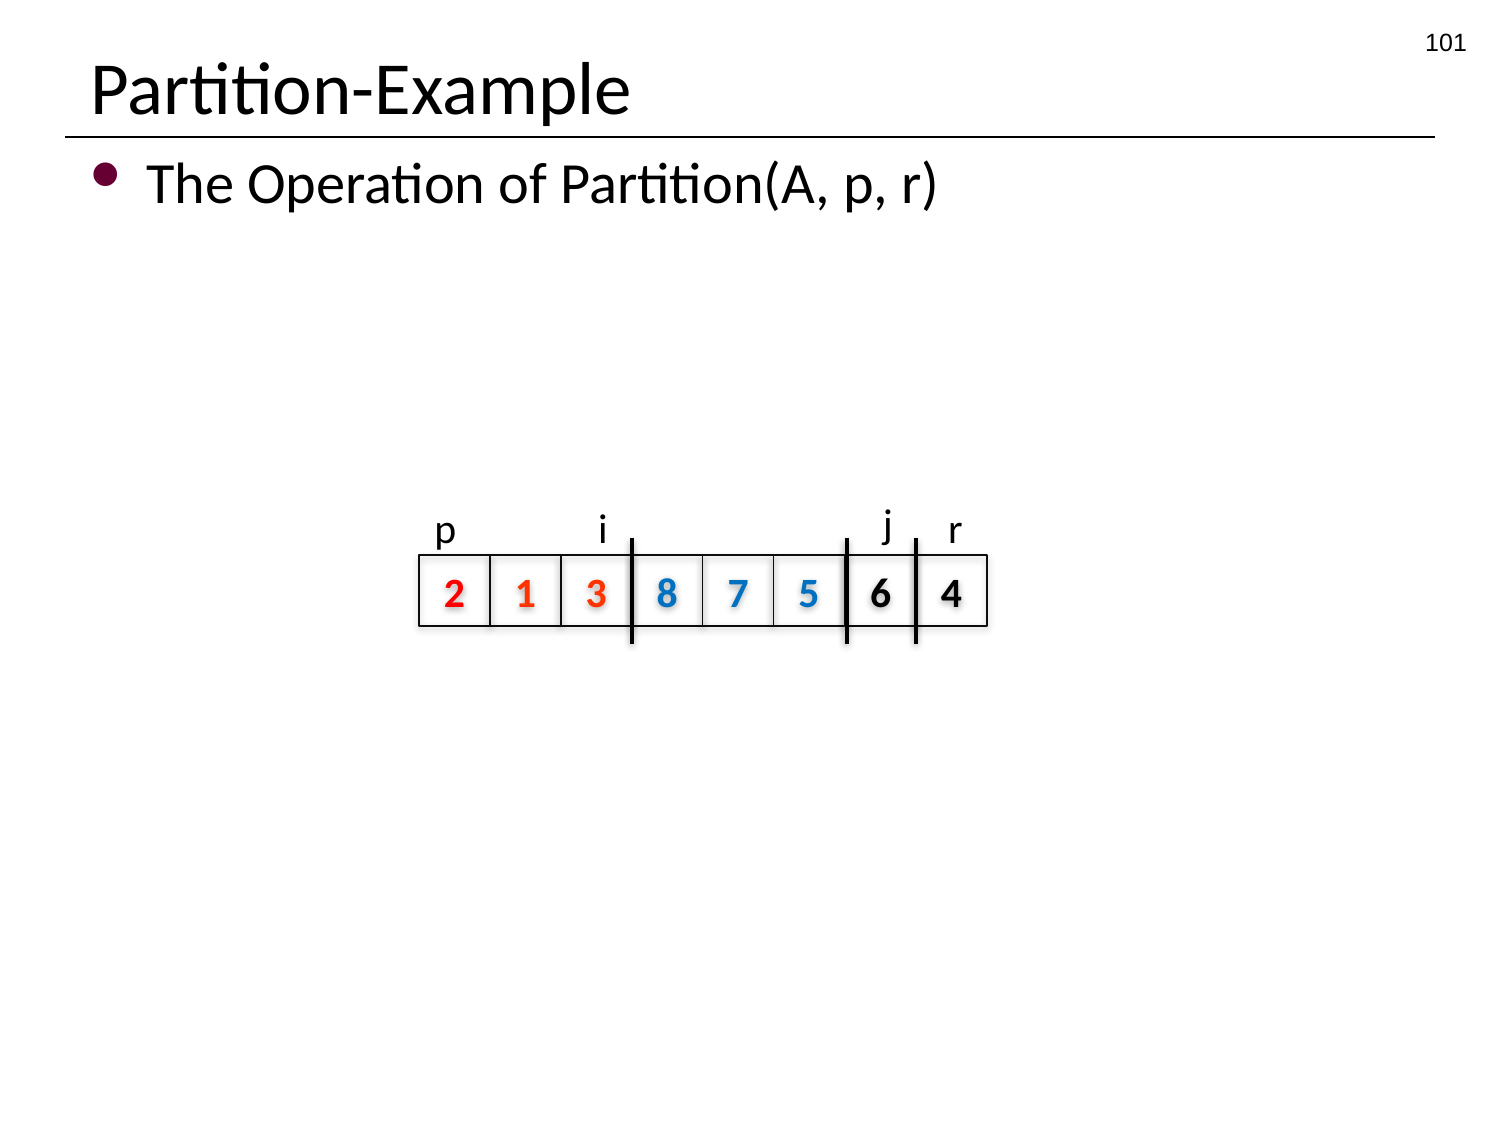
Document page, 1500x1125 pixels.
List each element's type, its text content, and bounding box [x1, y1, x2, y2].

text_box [851, 554, 911, 627]
text_box p [419, 494, 472, 553]
text_box r [933, 494, 978, 553]
text_box j [867, 489, 908, 553]
title Partition-Example [75, 20, 1425, 138]
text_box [418, 554, 627, 627]
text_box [921, 554, 988, 627]
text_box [637, 554, 842, 627]
text_box i [583, 494, 623, 553]
slide_number 101 [1131, 18, 1483, 62]
